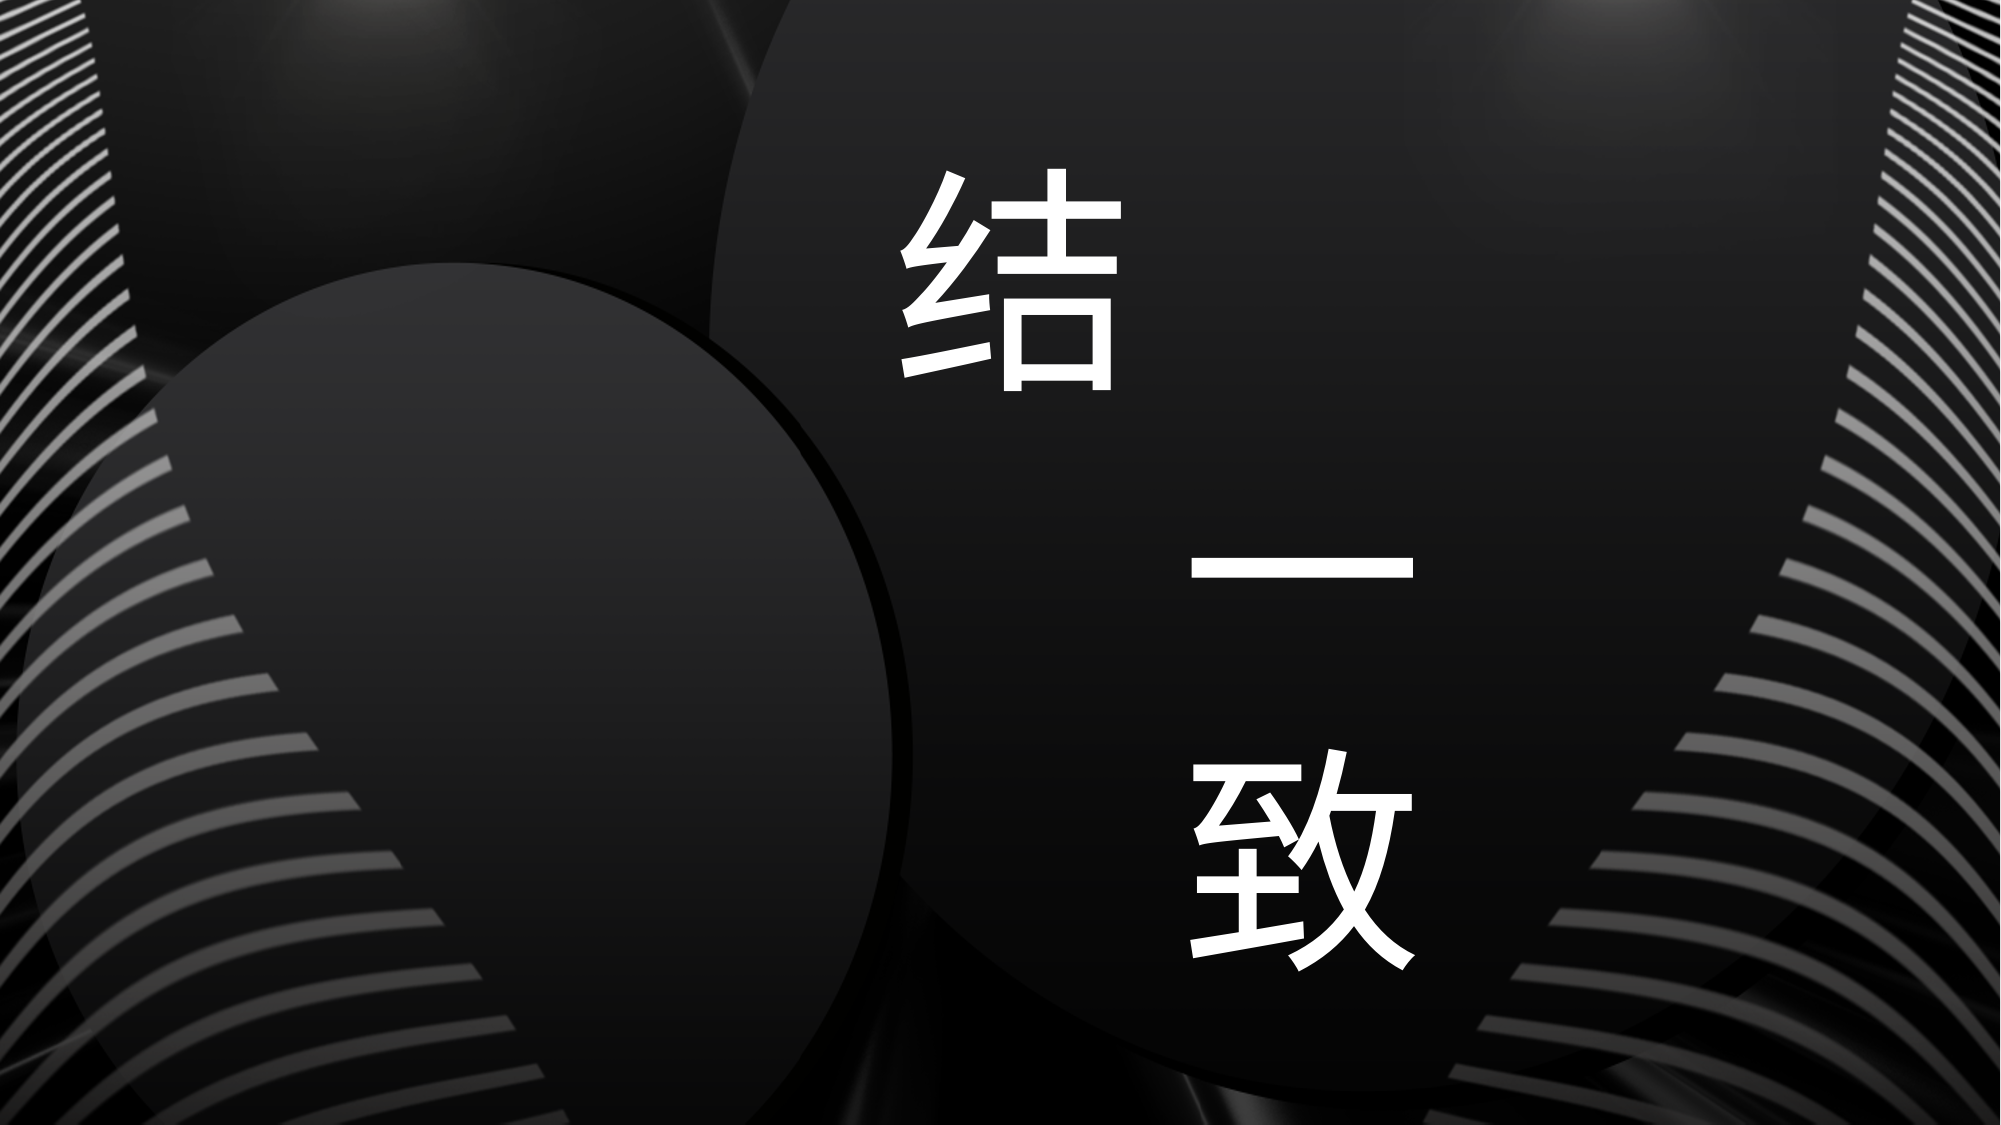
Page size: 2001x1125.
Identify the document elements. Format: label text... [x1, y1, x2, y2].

text_box 一致 [1120, 413, 1484, 1008]
text_box 结 [879, 123, 1121, 428]
picture [0, 0, 2001, 1125]
